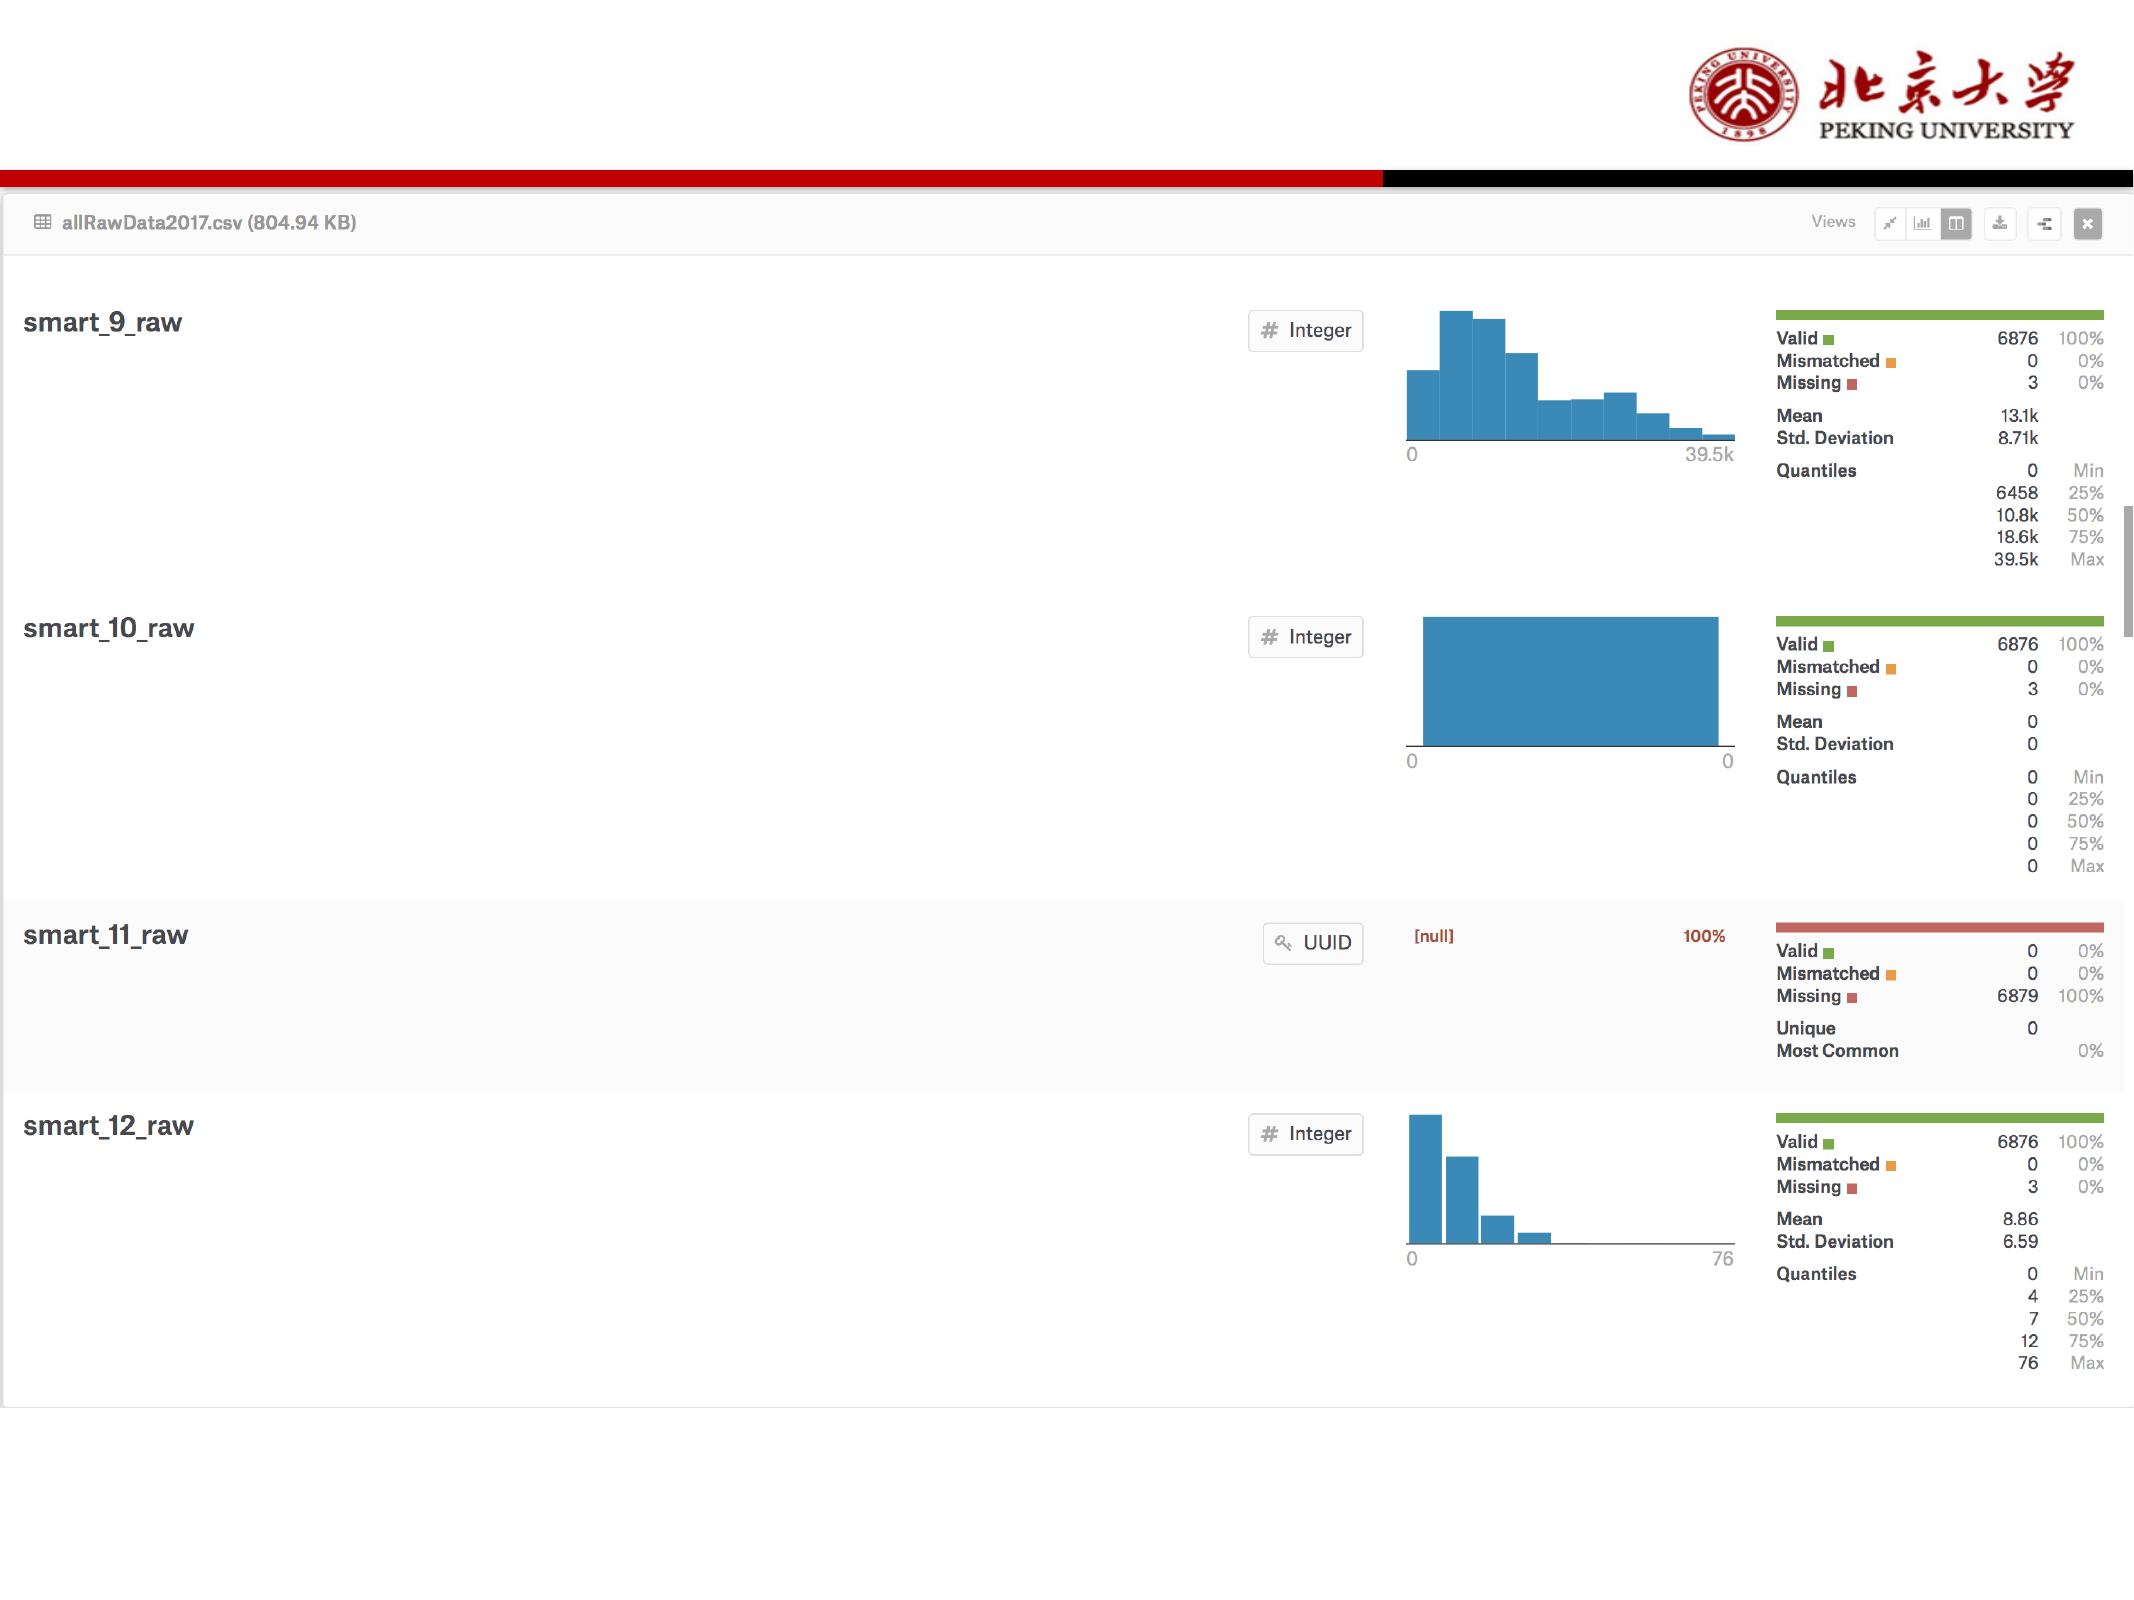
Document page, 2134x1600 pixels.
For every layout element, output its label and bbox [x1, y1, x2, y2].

picture [0, 192, 2134, 1408]
picture [1688, 27, 2077, 146]
